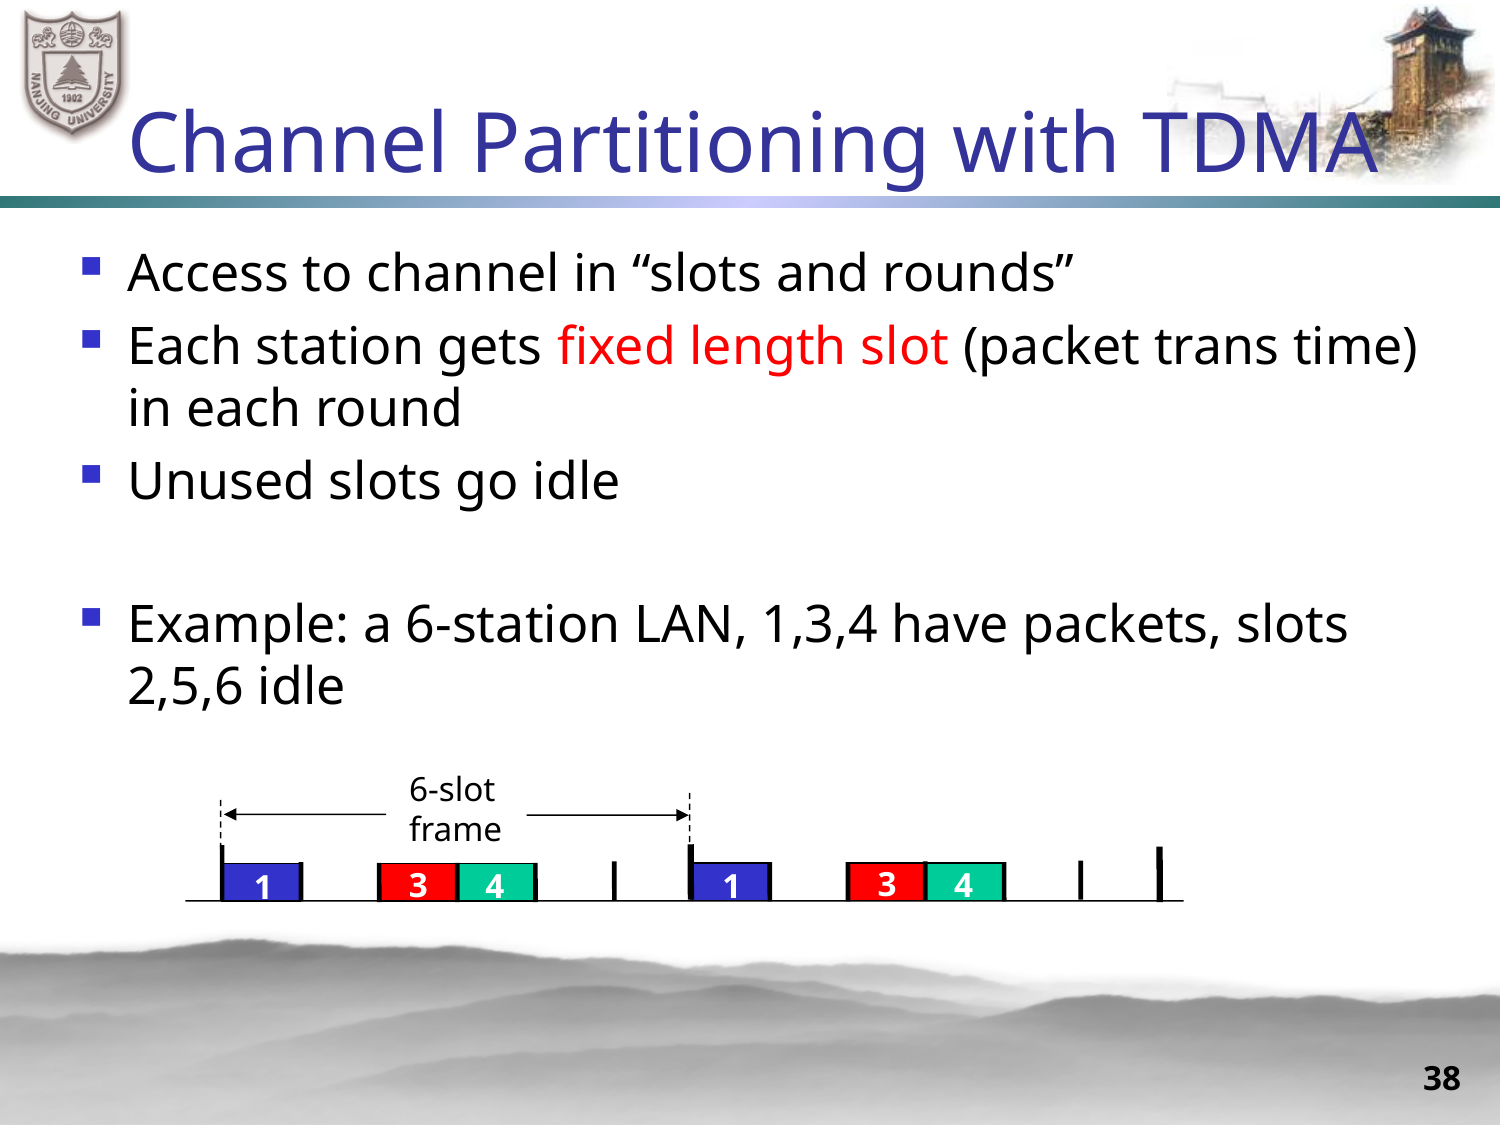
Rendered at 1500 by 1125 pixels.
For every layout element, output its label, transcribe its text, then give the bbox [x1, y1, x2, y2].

slide_number 38 [1163, 1034, 1477, 1111]
list Access to channel in “slots and rounds” Each station gets fixed length slot (packet trans time) in each round Unused slots go idle Example: a 6-station LAN, 1,3,4 have packets, slots 2,5,6 idle [64, 231, 1471, 727]
title Channel Partitioning with TDMA [111, 54, 1500, 197]
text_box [185, 760, 1184, 915]
picture [0, 0, 144, 144]
picture [0, 928, 1500, 1125]
picture [1167, 4, 1495, 54]
